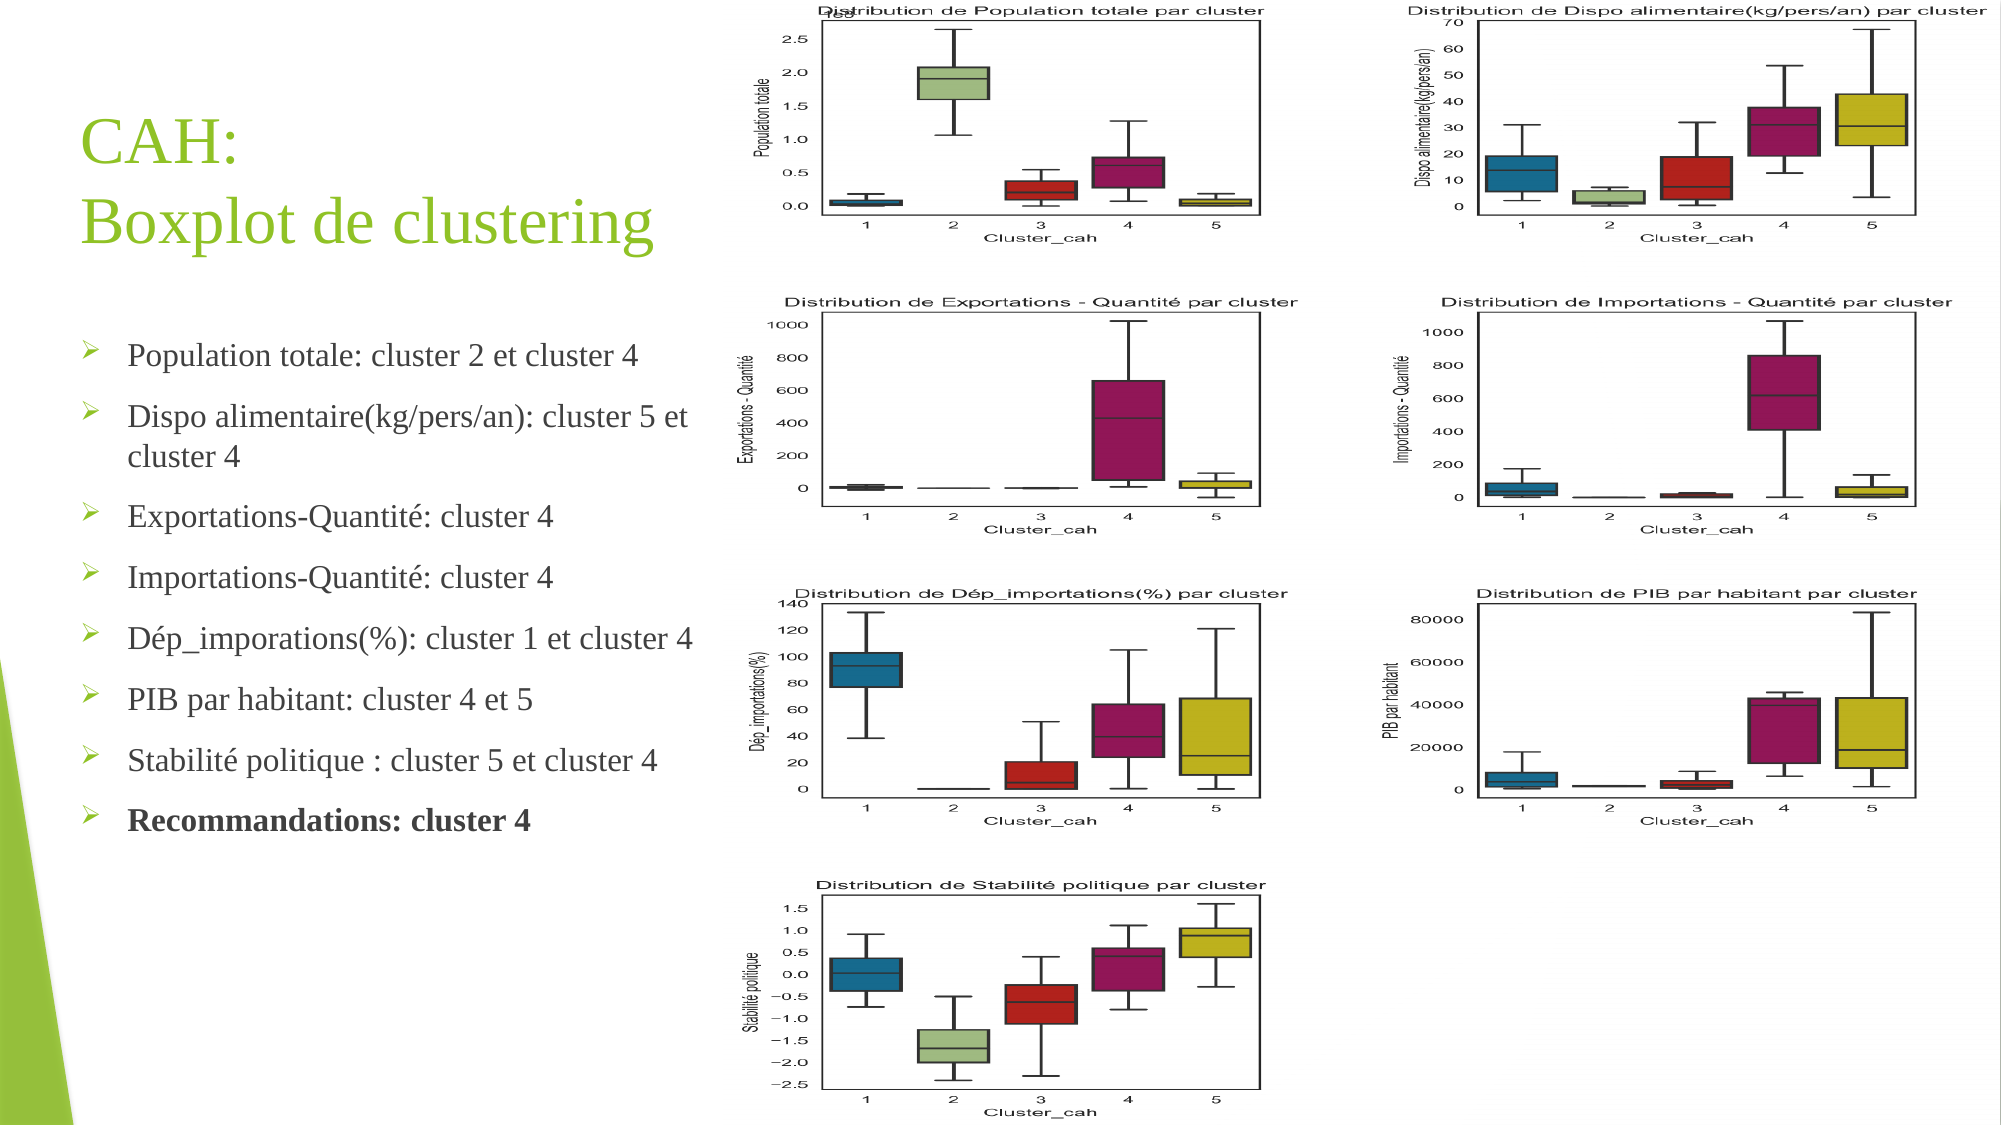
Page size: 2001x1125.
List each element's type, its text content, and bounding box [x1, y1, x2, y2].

list Population totale: cluster 2 et cluster 4 Dispo alimentaire(kg/pers/an): cluster 5 et cluster 4 Exportations-Quantité: cluster 4 Importations-Quantité: cluster 4 Dép_imporations(%): cluster 1 et cluster 4 PIB par habitant: cluster 4 et 5 Stabilité politique : cluster 5 et cluster 4 Recommandations: cluster 4 [65, 325, 716, 893]
title CAH: Boxplot de clustering [65, 84, 698, 310]
picture [722, 0, 2000, 1125]
